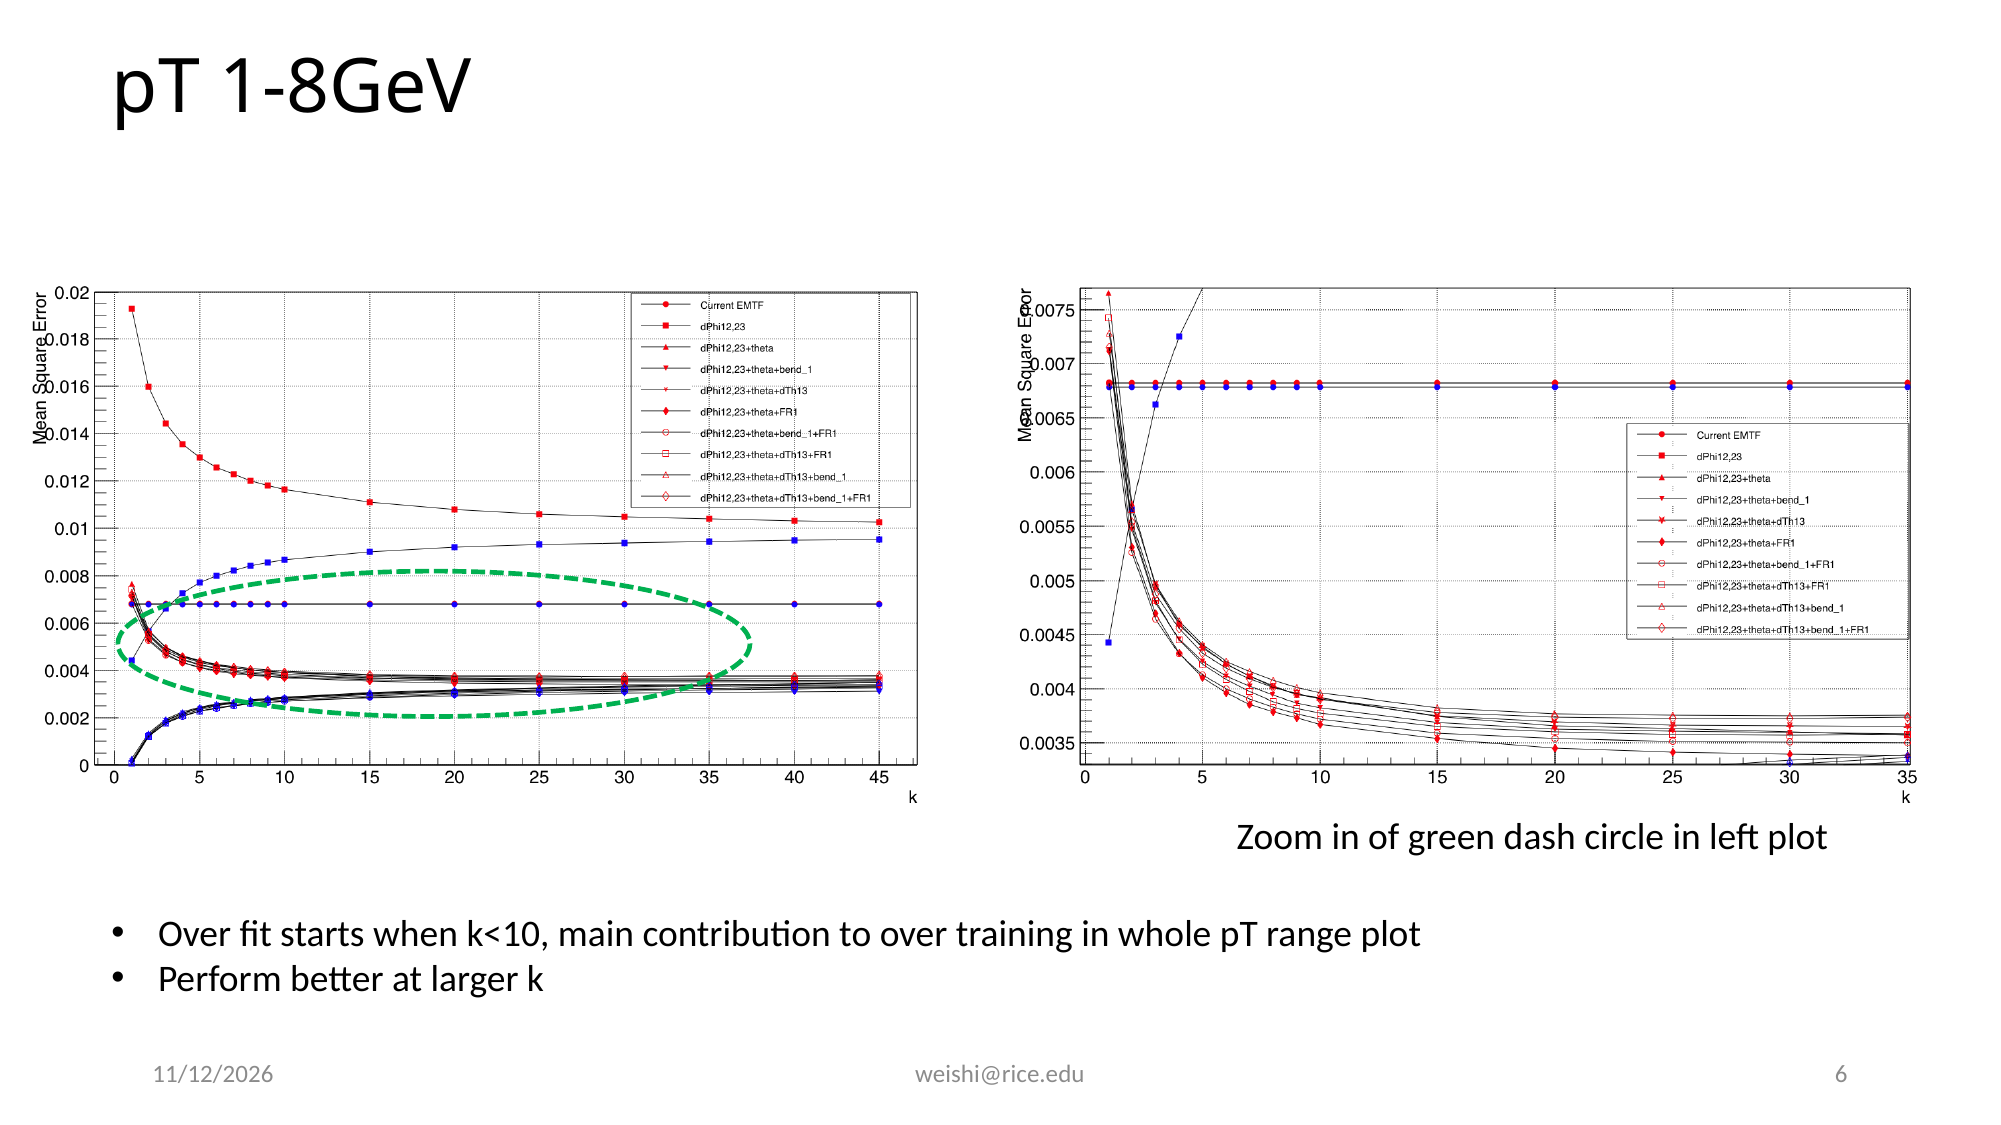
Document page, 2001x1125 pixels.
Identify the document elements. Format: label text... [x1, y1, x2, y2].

picture [985, 263, 1936, 820]
text_box Zoom in of green dash circle in left plot [1221, 820, 1853, 865]
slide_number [137, 1042, 588, 1103]
footer weishi@rice.edu [662, 1042, 1338, 1103]
title pT 1-8GeV [96, 39, 1822, 136]
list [0, 267, 943, 820]
text_box Over fit starts when k<10, main contribution to over training in whole pT range plot Perform better at larger k [96, 901, 1461, 1007]
slide_number 6 [1412, 1042, 1863, 1103]
